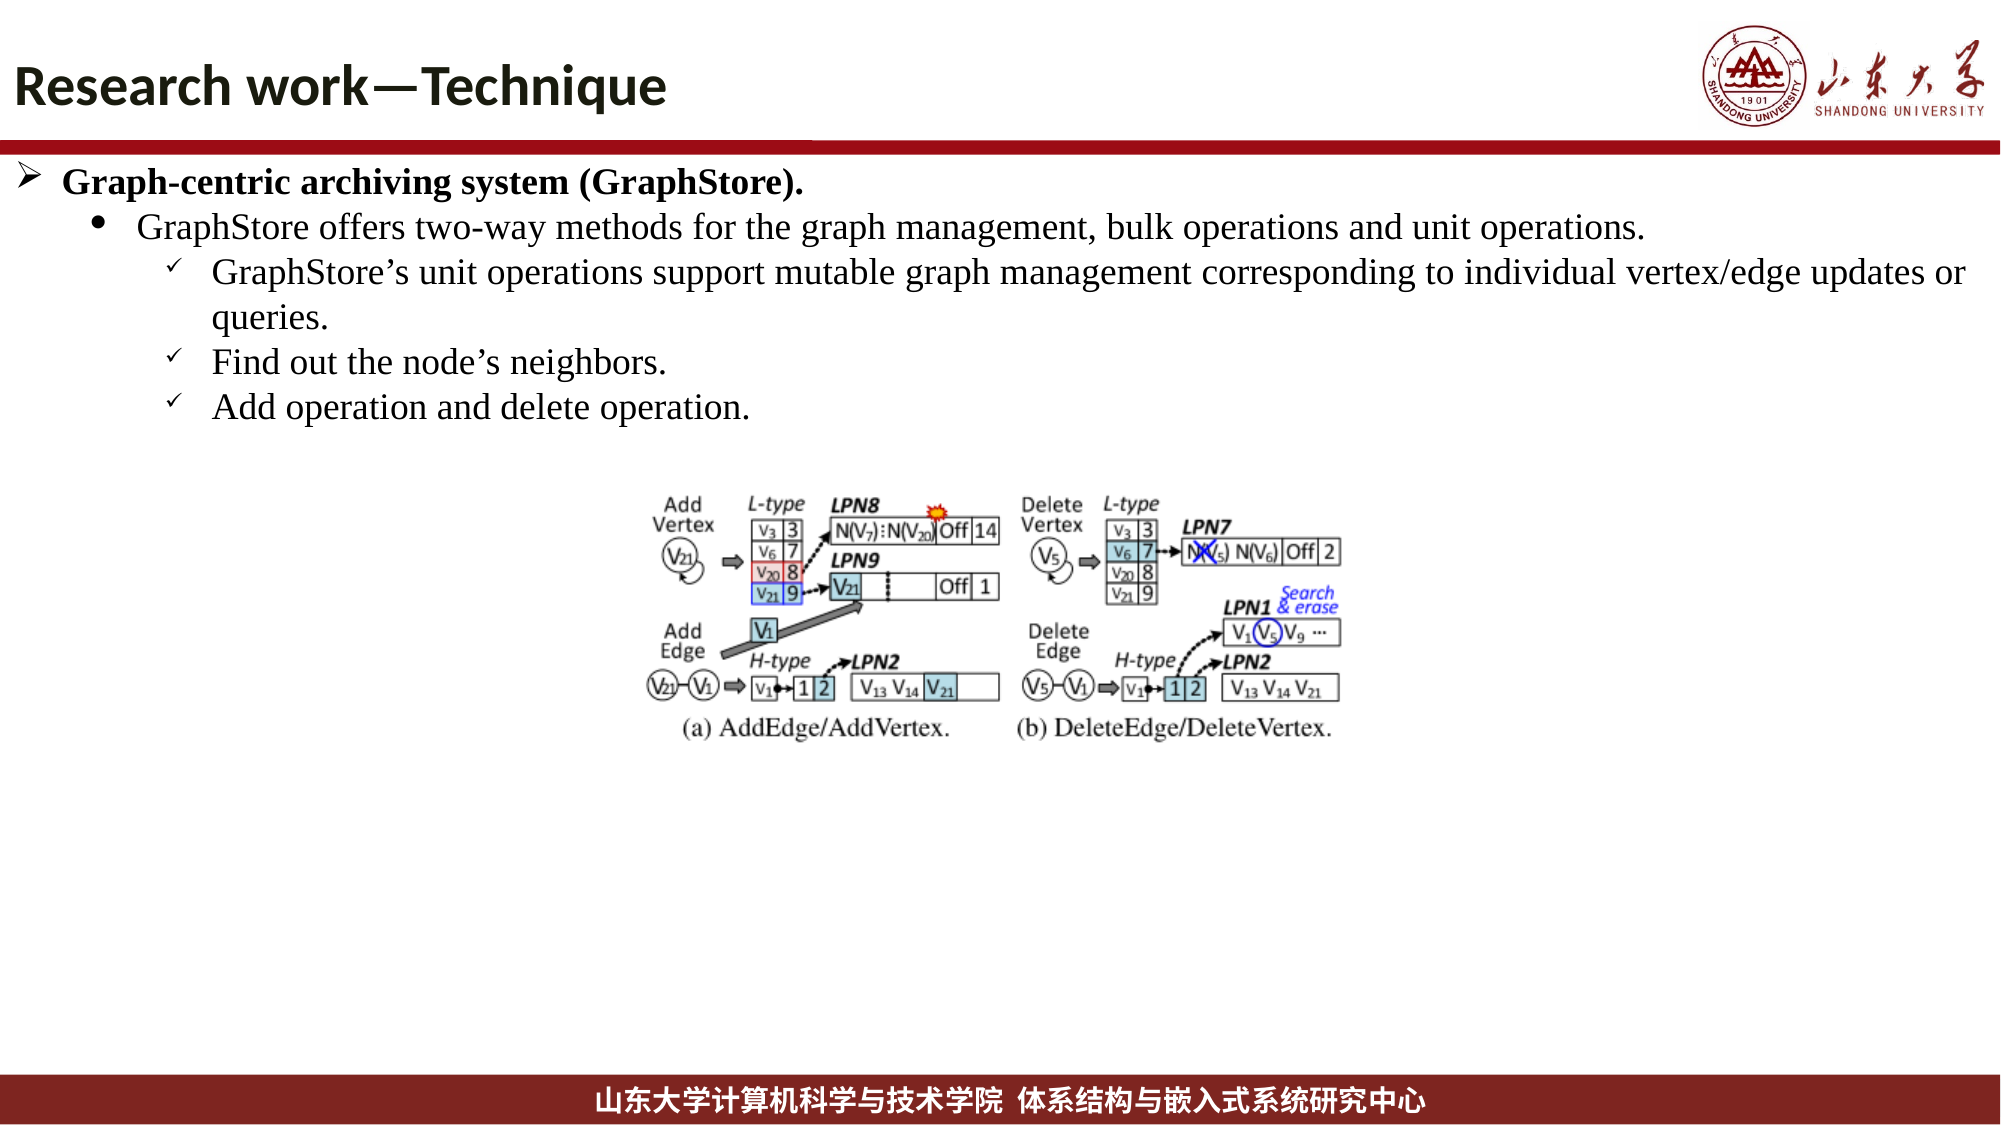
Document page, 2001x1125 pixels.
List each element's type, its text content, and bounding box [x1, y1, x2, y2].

title Research work—Technique [0, 48, 1575, 149]
text_box Graph-centric archiving system (GraphStore). GraphStore offers two-way methods for the graph management, bulk operations and unit operations. GraphStore’s unit operations support mutable graph management corresponding to individual vertex/edge updates or queries. Find out the node’s neighbors. Add operation and delete operation. [0, 149, 2000, 480]
picture [1698, 21, 1985, 130]
picture [603, 451, 1397, 747]
